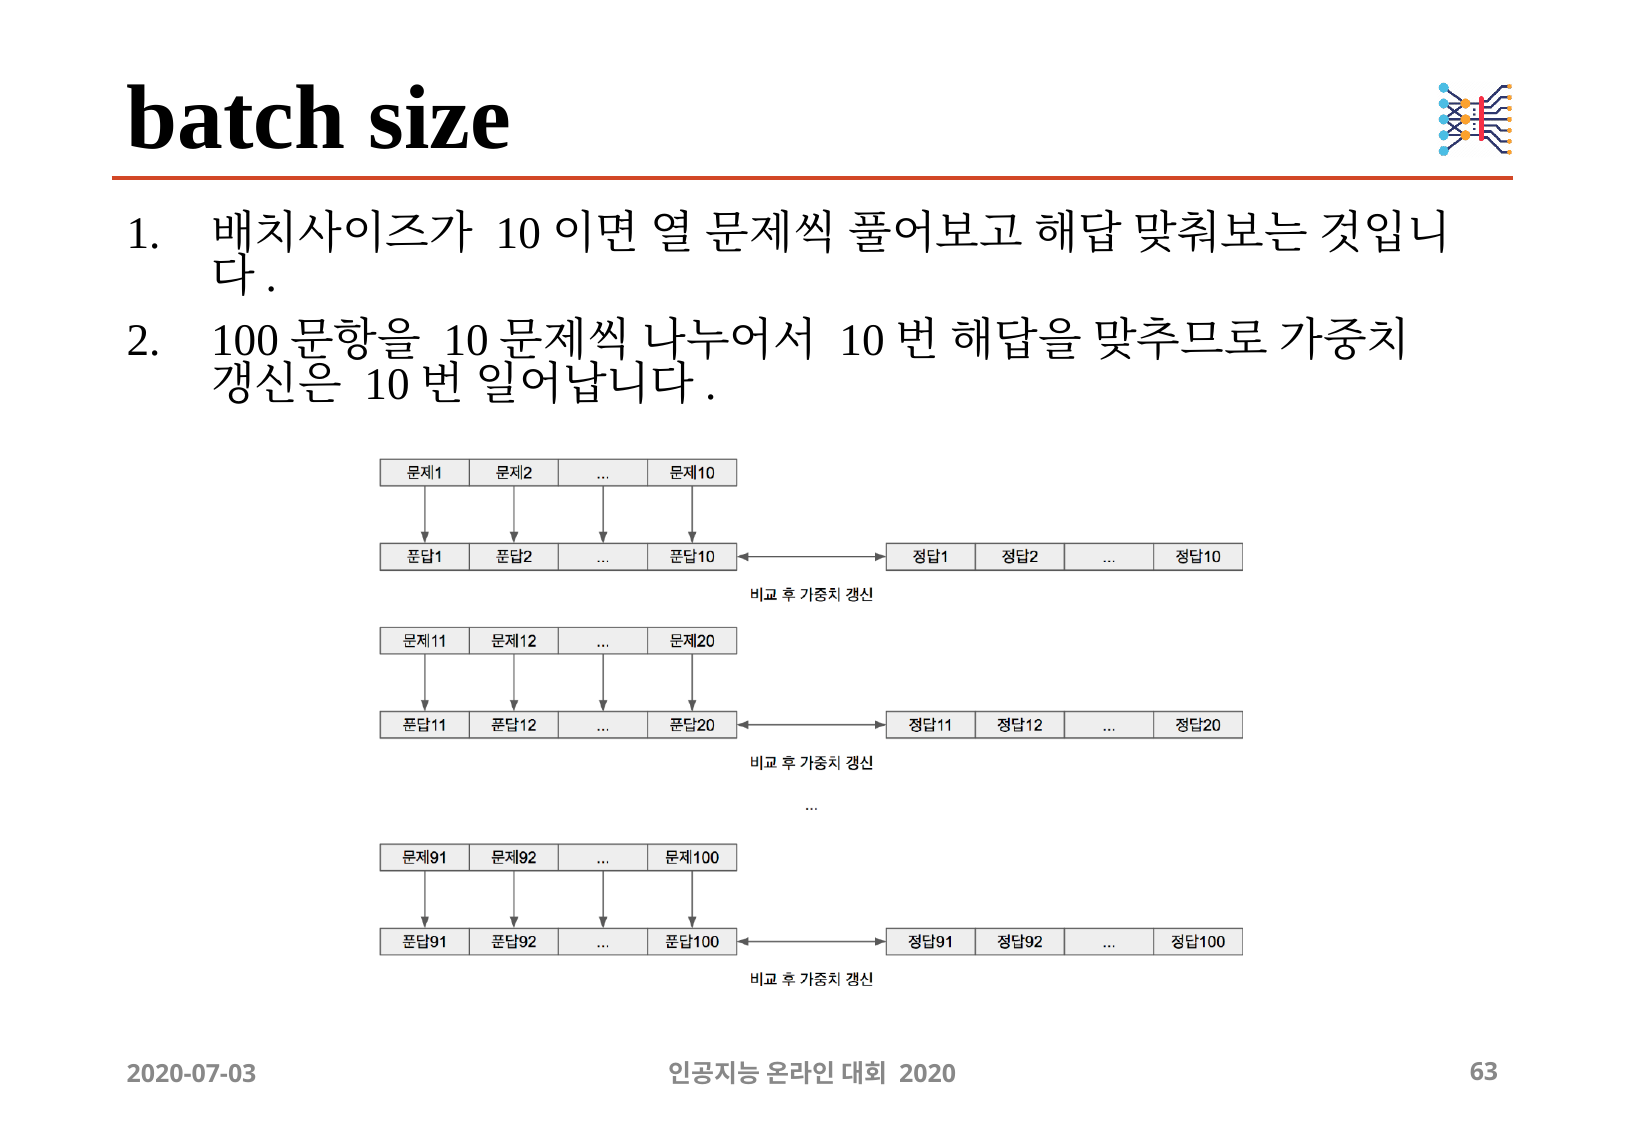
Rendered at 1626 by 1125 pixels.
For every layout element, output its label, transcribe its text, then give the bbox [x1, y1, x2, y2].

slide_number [111, 1042, 303, 1103]
picture [1436, 80, 1514, 158]
list 배치사이즈가 10이면 열 문제씩 풀어보고 해답 맞춰보는 것입니다. 100문항을 10문제씩 나누어서 10번 해답을 맞추므로 가중치 갱신은 10번 일어납니다. [111, 205, 1514, 426]
title batch size [111, 59, 1514, 179]
picture [333, 425, 1292, 1019]
footer 인공지능 온라인 대회 2020 [538, 1042, 1087, 1103]
slide_number ‹#› [1433, 1042, 1514, 1103]
